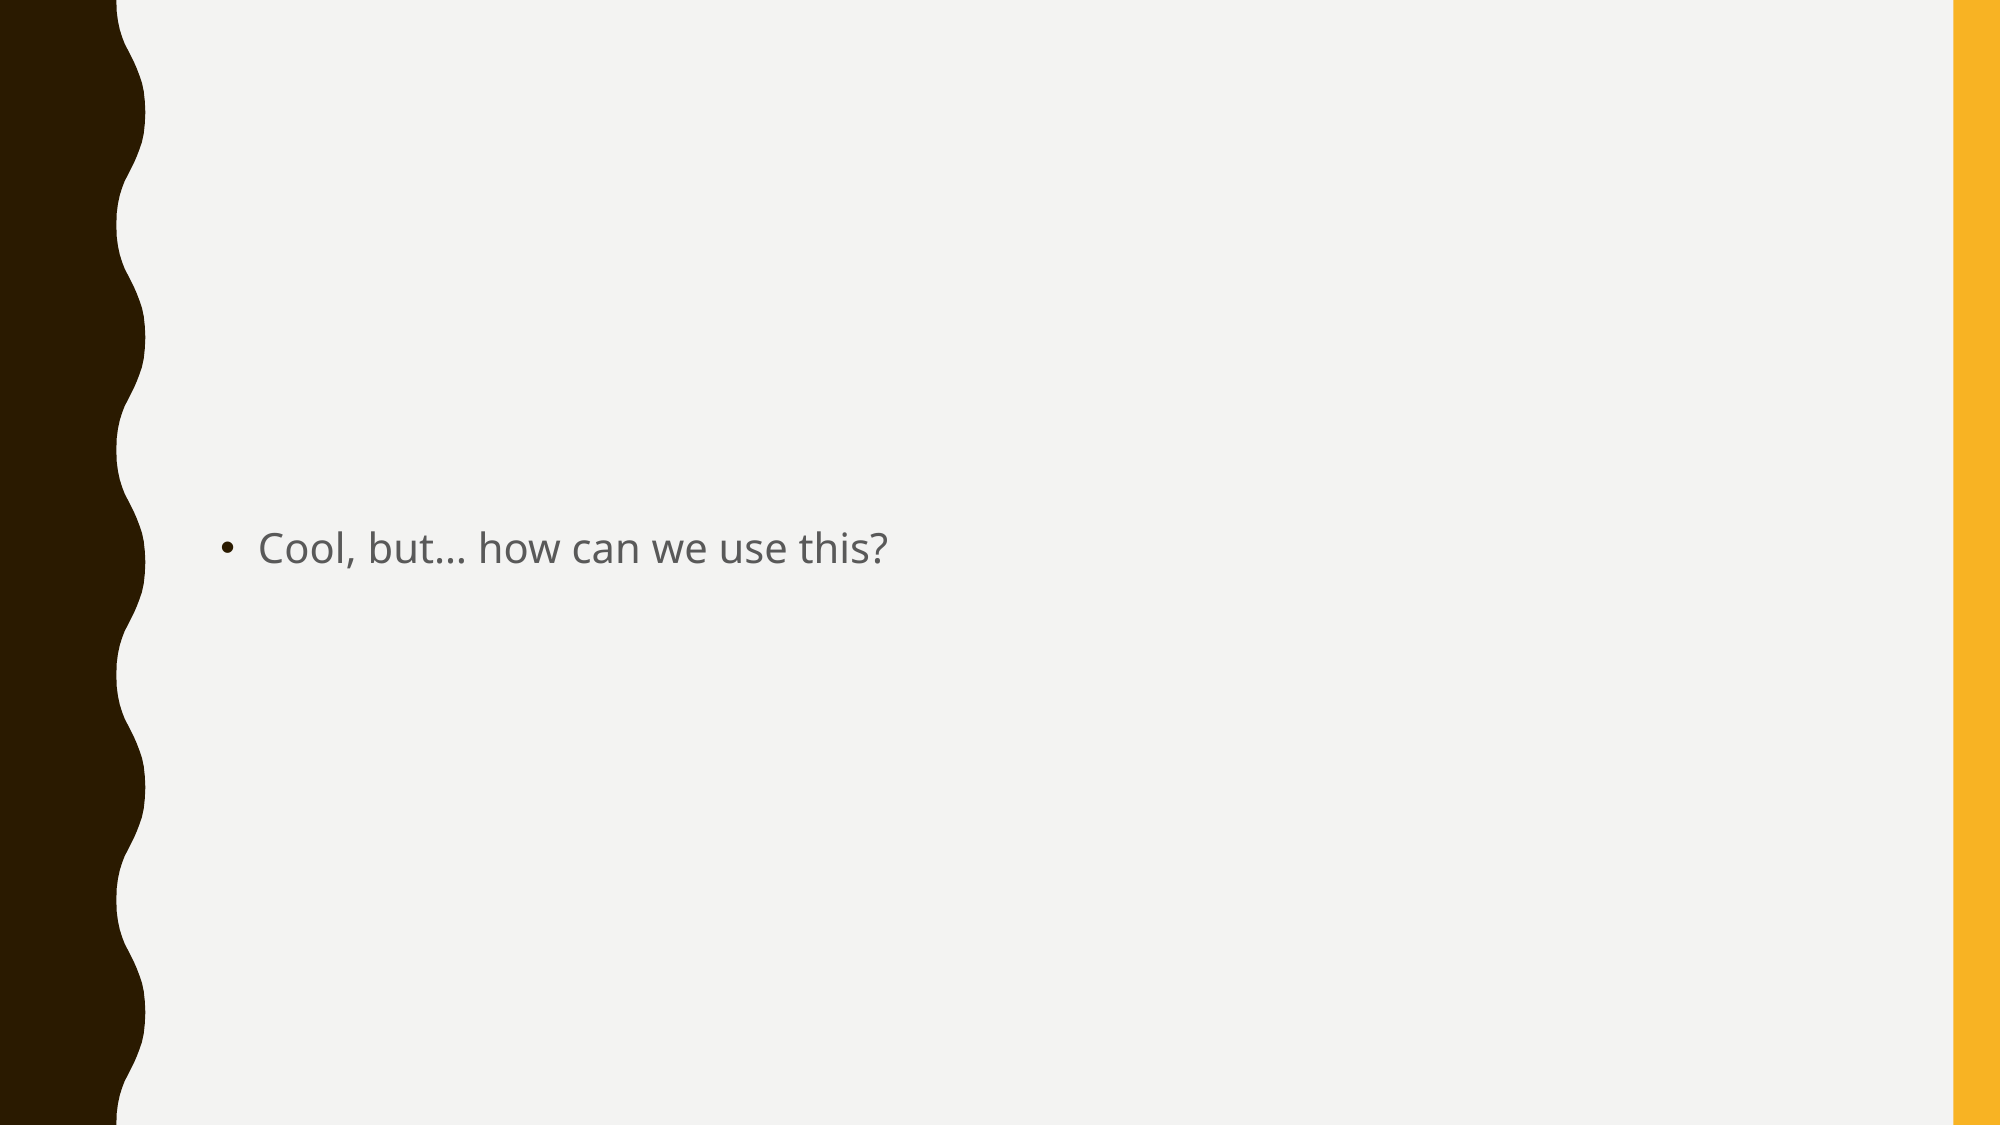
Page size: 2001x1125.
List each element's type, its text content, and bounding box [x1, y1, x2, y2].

list Cool, but… how can we use this? [205, 375, 1875, 965]
